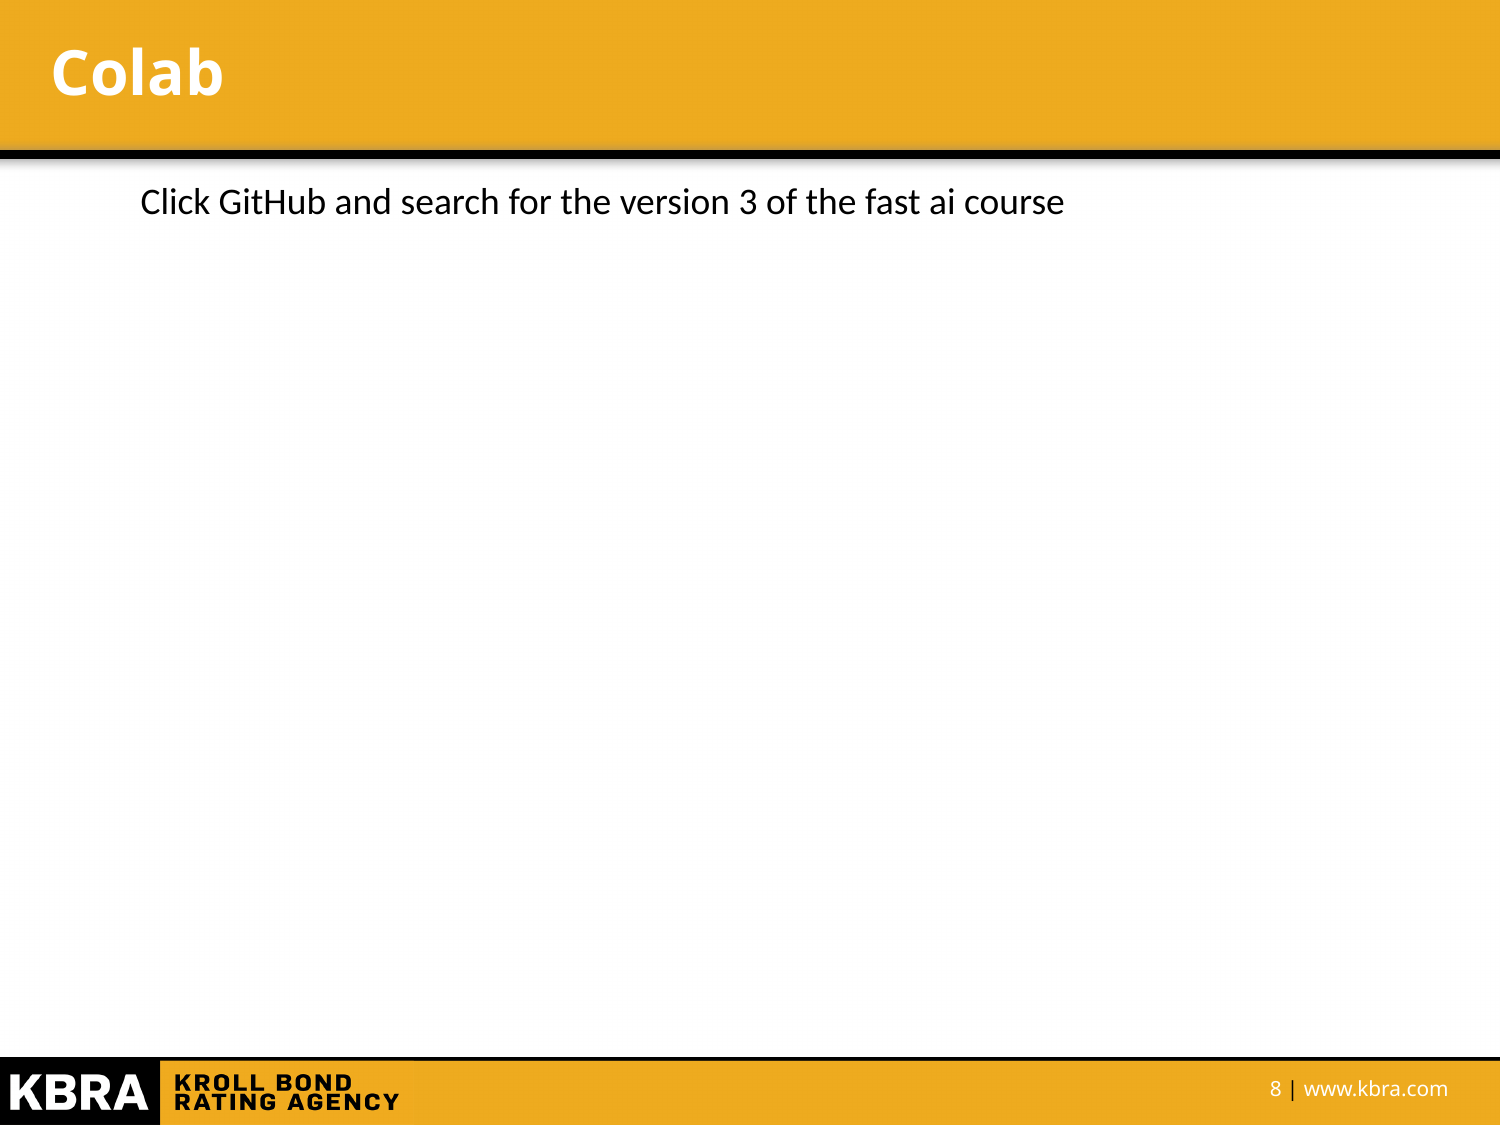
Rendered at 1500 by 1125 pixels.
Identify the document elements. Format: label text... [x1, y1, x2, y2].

picture [0, 0, 1500, 1125]
title Colab [35, 0, 1500, 152]
text_box Click GitHub and search for the version 3 of the fast ai course [125, 169, 1283, 275]
